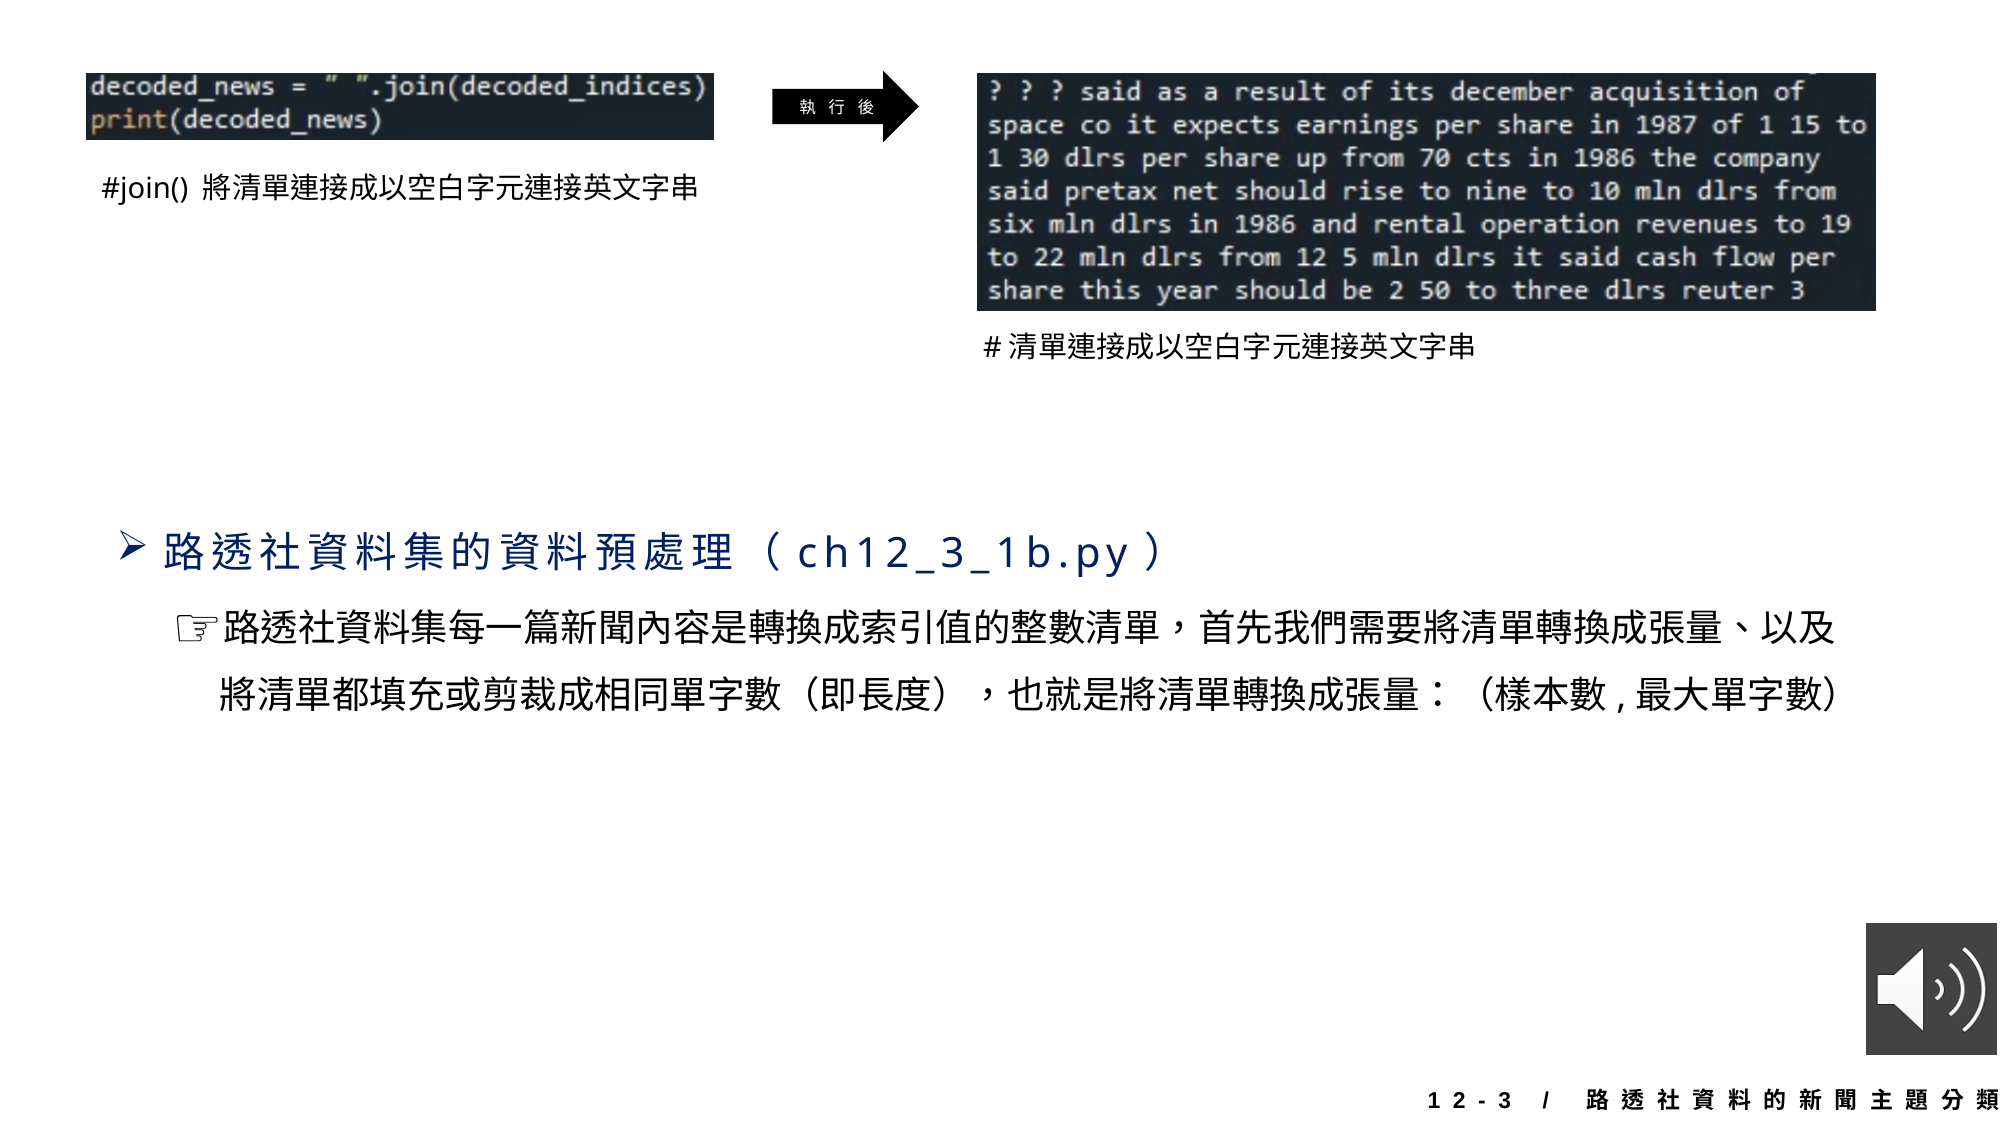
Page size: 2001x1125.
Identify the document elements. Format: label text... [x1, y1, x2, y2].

text_box 12-3 / 路透社資料的新聞主題分類 [1393, 1002, 2000, 1125]
picture [977, 73, 1876, 311]
text_box 路透社資料集的資料預處理（ch12_3_1b.py） [101, 518, 1427, 584]
picture [86, 73, 714, 140]
text_box #清單連接成以空白字元連接英文字串 [968, 303, 1999, 371]
text_box 路透社資料集每一篇新聞內容是轉換成索引值的整數清單，首先我們需要將清單轉換成張量、以及將清單都填充或剪裁成相同單字數（即長度），也就是將清單轉換成張量：（樣本數,最大單字數） [158, 573, 1876, 724]
text_box #join() 將清單連接成以空白字元連接英文字串 [86, 144, 977, 212]
picture [1864, 922, 1999, 1056]
text_box 執行後 [772, 70, 919, 143]
